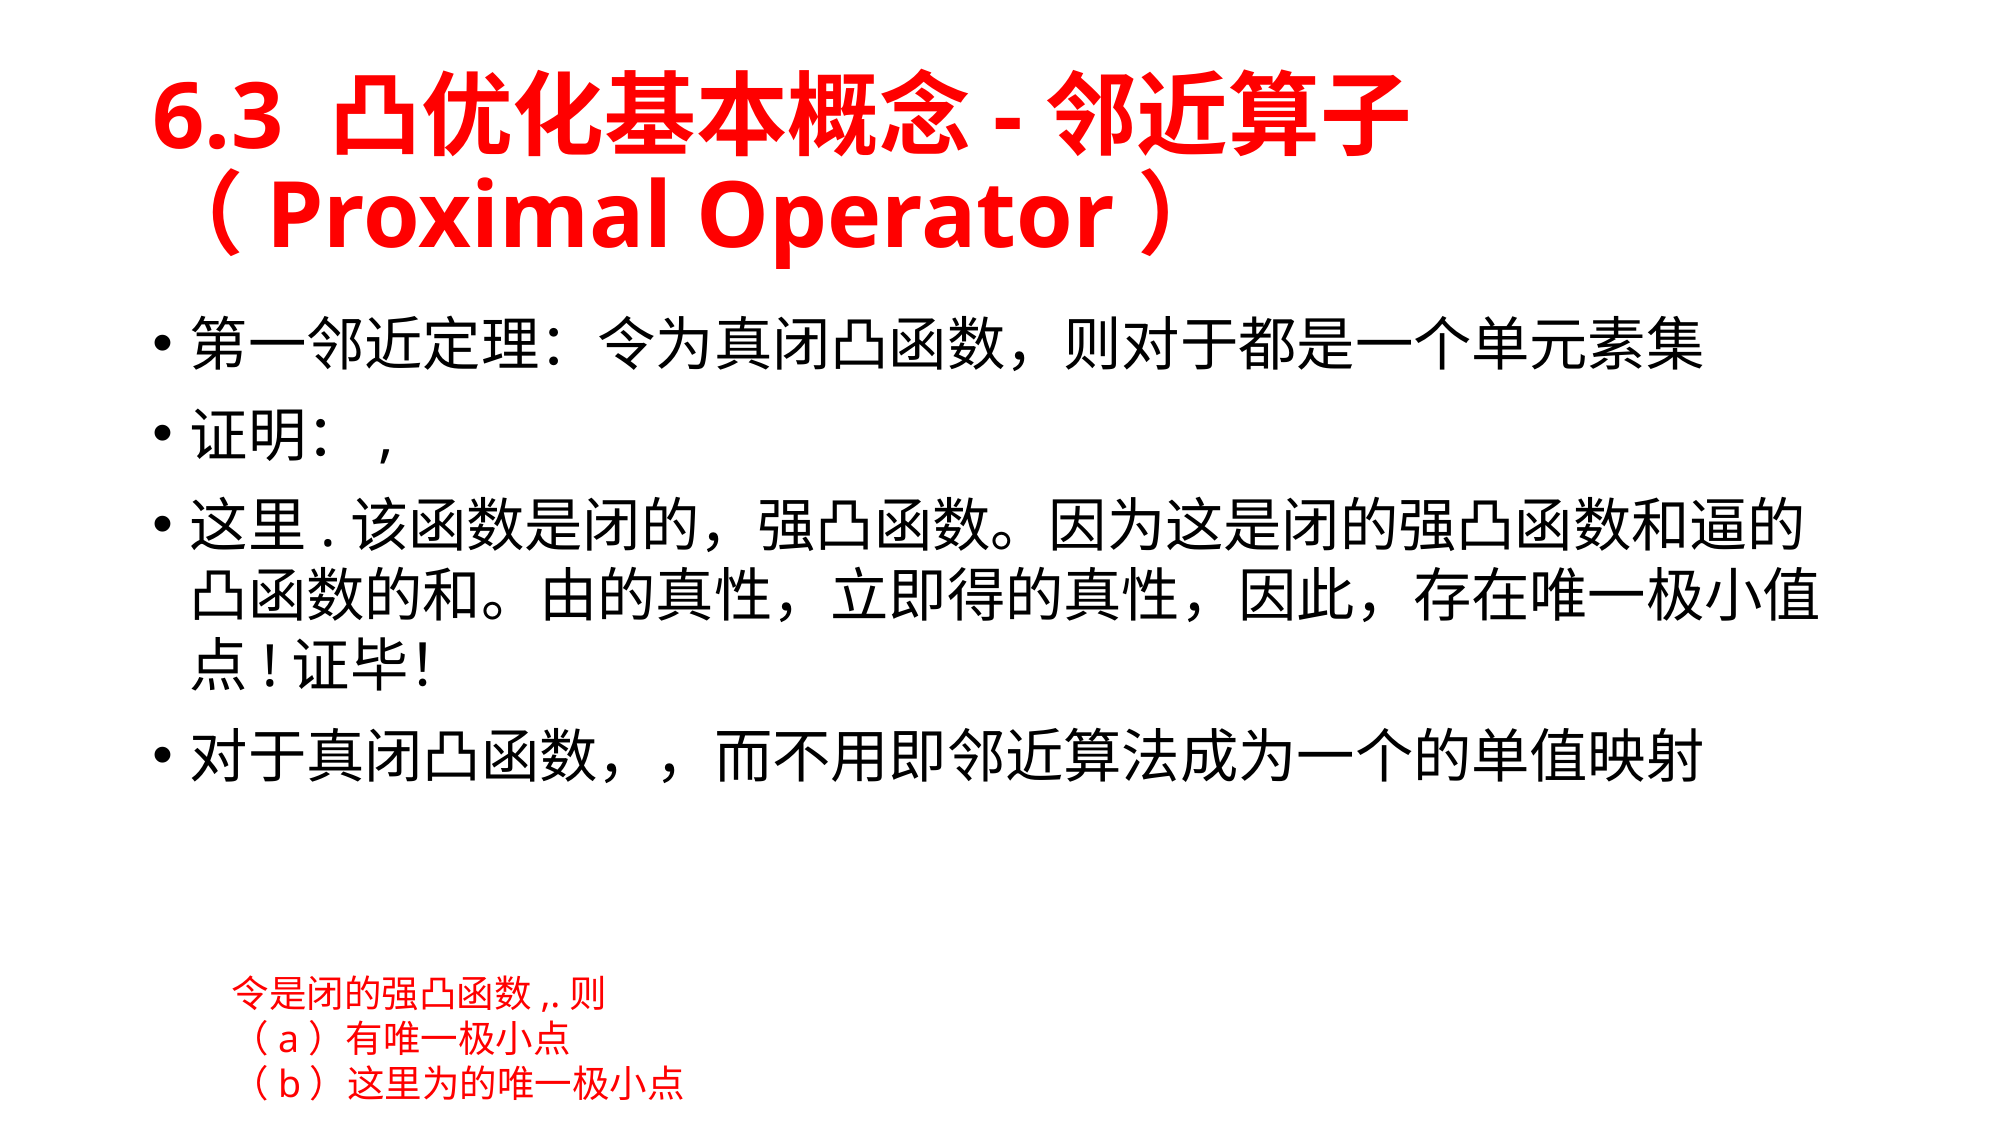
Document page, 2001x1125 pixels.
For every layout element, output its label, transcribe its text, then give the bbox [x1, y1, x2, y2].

title 6.3 凸优化基本概念-邻近算子（Proximal Operator） [137, 59, 1863, 278]
